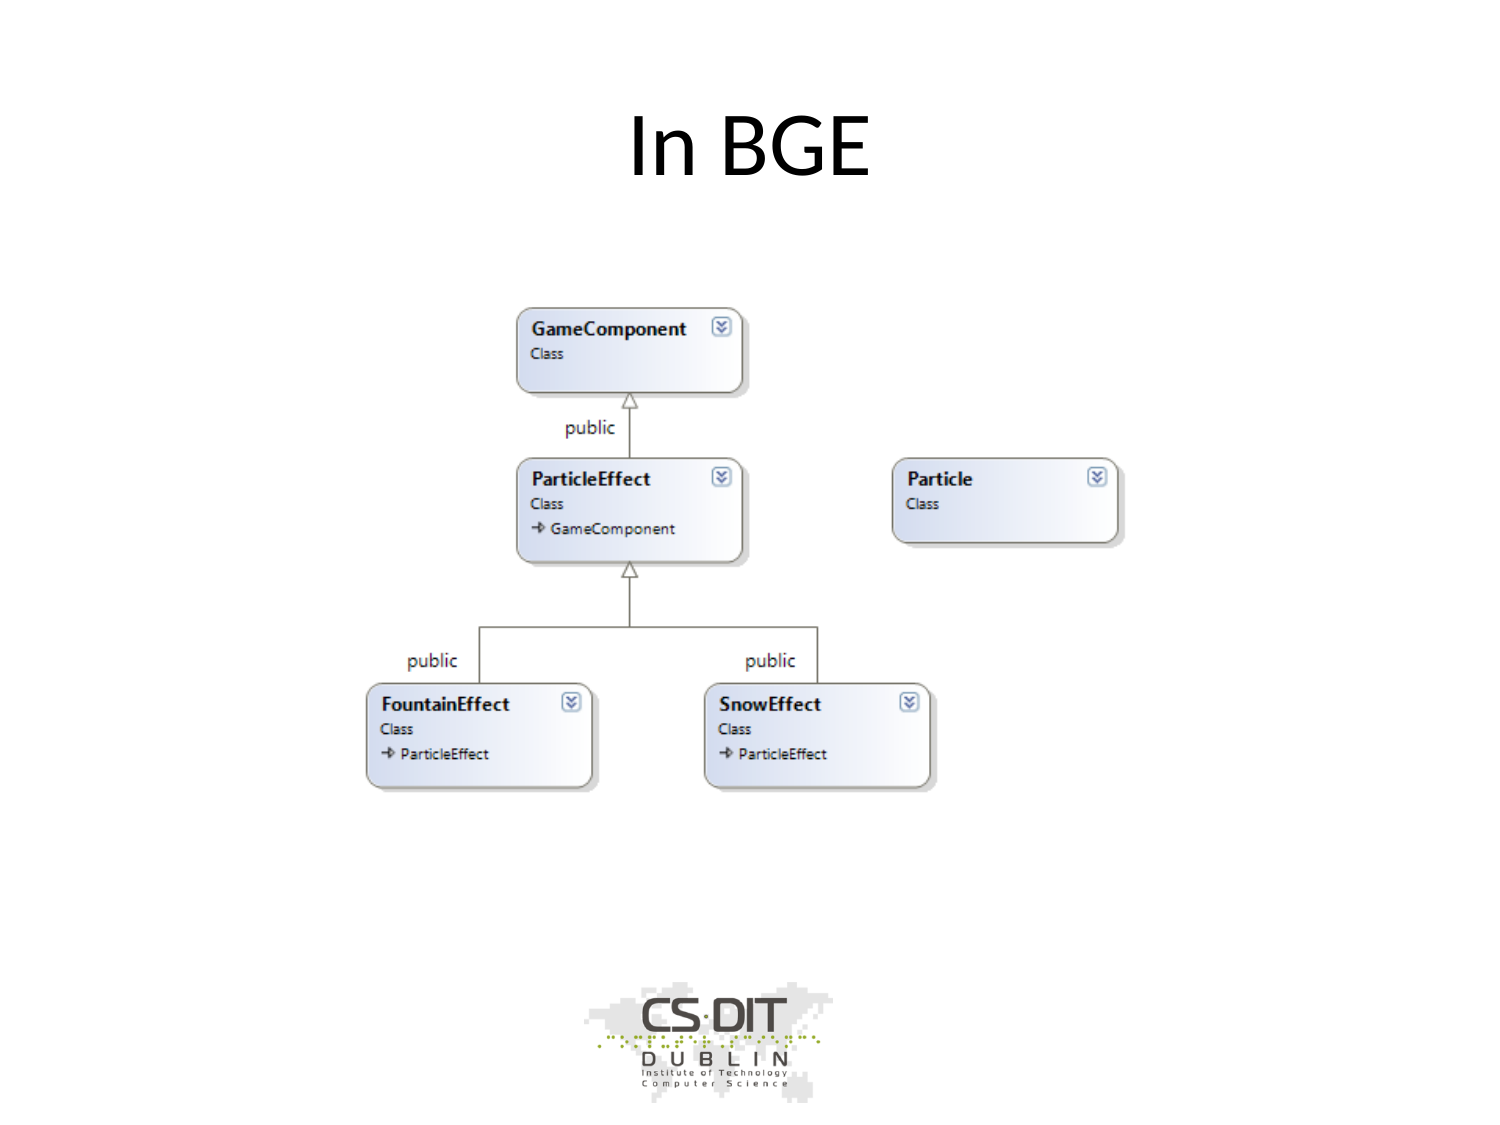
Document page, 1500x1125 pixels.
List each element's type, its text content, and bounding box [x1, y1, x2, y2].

picture [276, 269, 1144, 856]
title In BGE [75, 45, 1425, 233]
picture [584, 982, 833, 1103]
